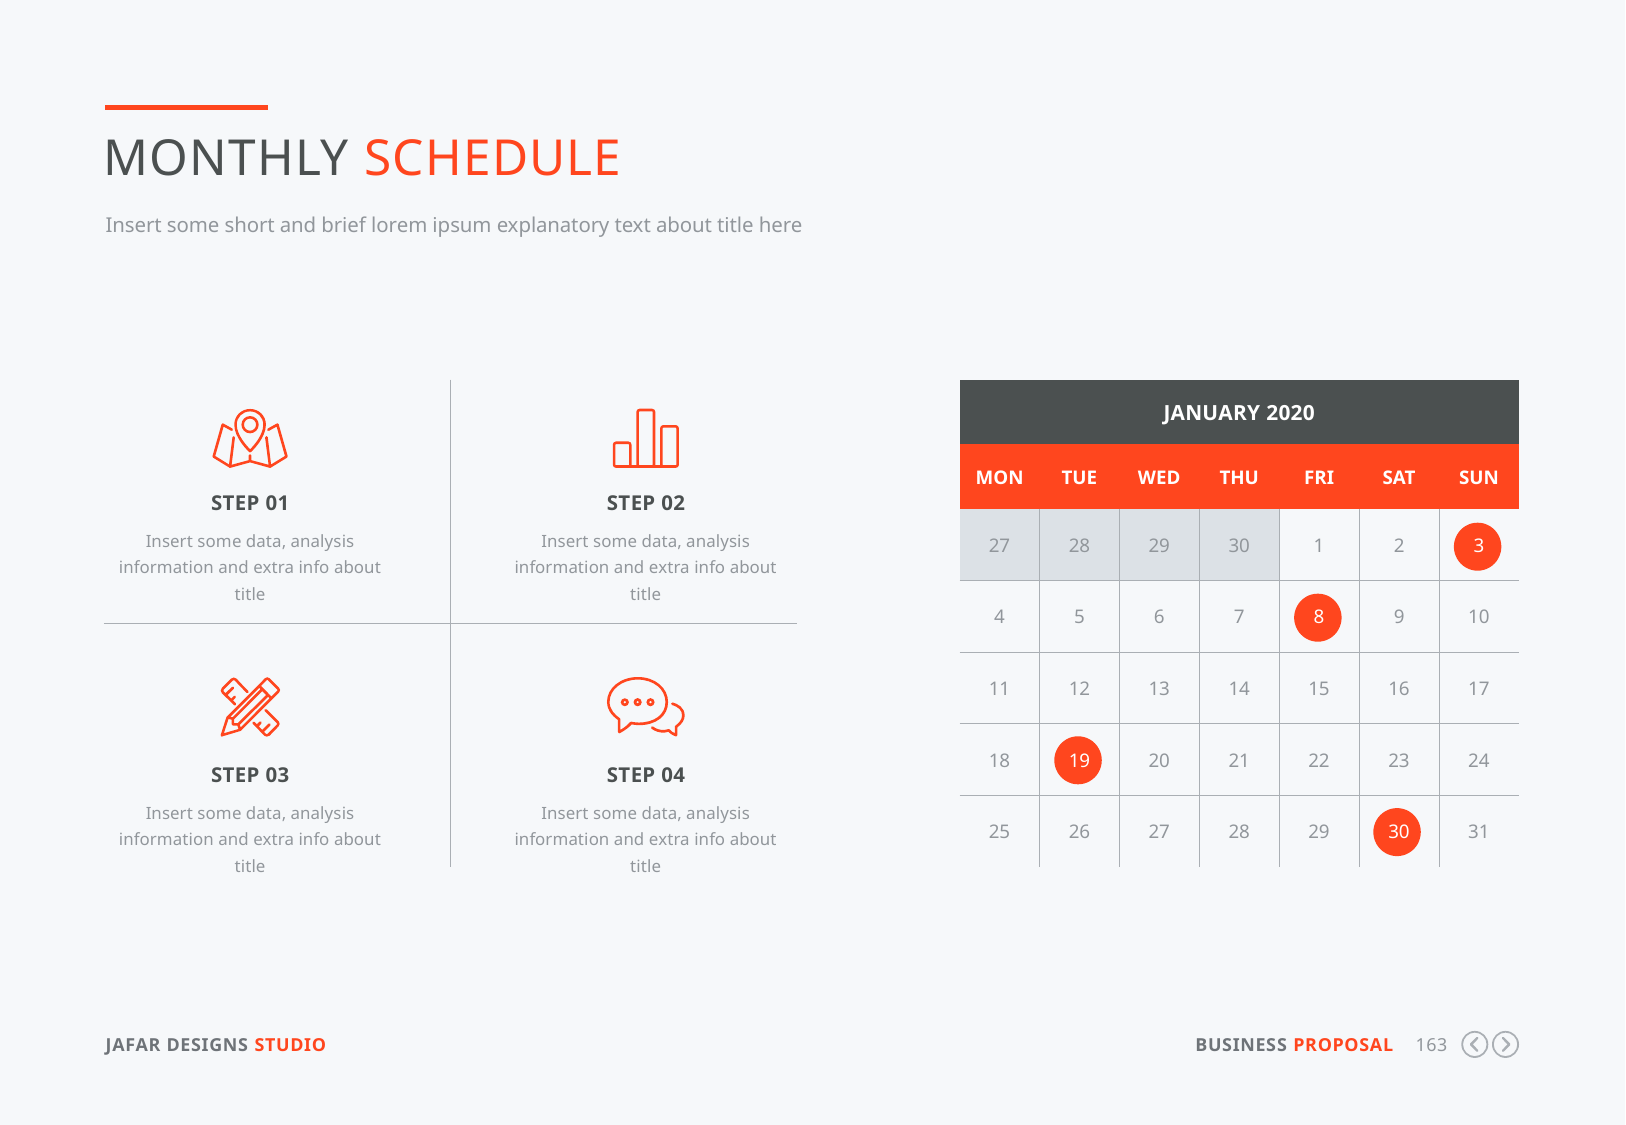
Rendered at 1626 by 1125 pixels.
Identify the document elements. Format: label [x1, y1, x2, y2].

table_cell [960, 724, 1039, 795]
table_cell [1440, 724, 1519, 795]
list [103, 125, 1518, 188]
table_cell [1440, 581, 1519, 652]
list [105, 209, 1519, 241]
table_cell [1200, 724, 1279, 795]
table_cell [1040, 581, 1119, 652]
text_box [612, 408, 679, 468]
table_cell [1360, 796, 1439, 867]
table_cell [1280, 653, 1359, 723]
table_header [960, 380, 1519, 444]
table_cell [1040, 724, 1119, 795]
table_cell [960, 796, 1039, 867]
text_box [606, 676, 685, 737]
text_box [501, 762, 791, 850]
table_cell [1120, 796, 1199, 867]
text_box [105, 490, 395, 578]
table_cell [1040, 796, 1119, 867]
table_cell [1360, 724, 1439, 795]
table_cell [960, 444, 1519, 580]
text_box [105, 762, 395, 850]
table_cell [960, 581, 1039, 652]
table_cell [1360, 581, 1439, 652]
table_cell [1120, 724, 1199, 795]
table_cell [960, 653, 1039, 723]
table_cell [1440, 796, 1519, 867]
text_box [212, 408, 288, 468]
table_cell [1200, 653, 1279, 723]
text_box [501, 490, 791, 578]
table_cell [1280, 724, 1359, 795]
table_cell [1440, 653, 1519, 723]
table_cell [1200, 581, 1279, 652]
table_cell [1040, 653, 1119, 723]
table_cell [1120, 581, 1199, 652]
text_box [103, 379, 798, 868]
text_box [220, 676, 281, 737]
table_cell [1280, 581, 1359, 652]
table_cell [1360, 653, 1439, 723]
table_cell [1200, 796, 1279, 867]
table_cell [1120, 653, 1199, 723]
table_cell [1280, 796, 1359, 867]
